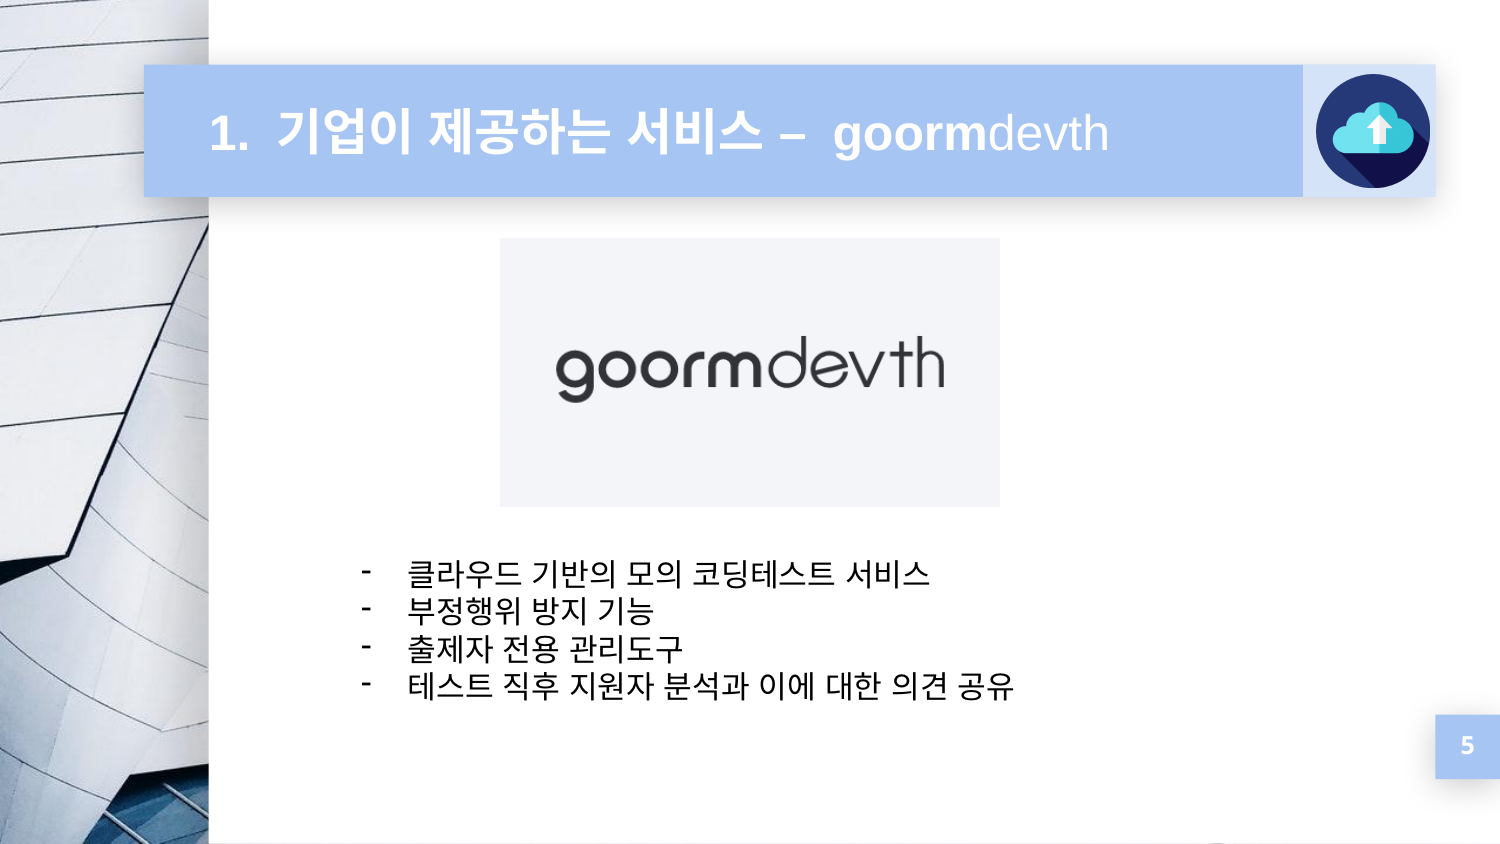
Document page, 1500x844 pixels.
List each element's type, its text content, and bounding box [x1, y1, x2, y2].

picture [499, 237, 1001, 507]
text_box 클라우드 기반의 모의 코딩테스트 서비스 부정행위 방지 기능 출제자 전용 관리도구 테스트 직후 지원자 분석과 이에 대한 의견 공유 [346, 547, 1317, 713]
picture [0, 0, 208, 844]
slide_number 5 [1435, 714, 1500, 780]
picture [1316, 74, 1430, 188]
title 1. 기업이 제공하는 서비스 – goormdevth [193, 64, 1300, 197]
